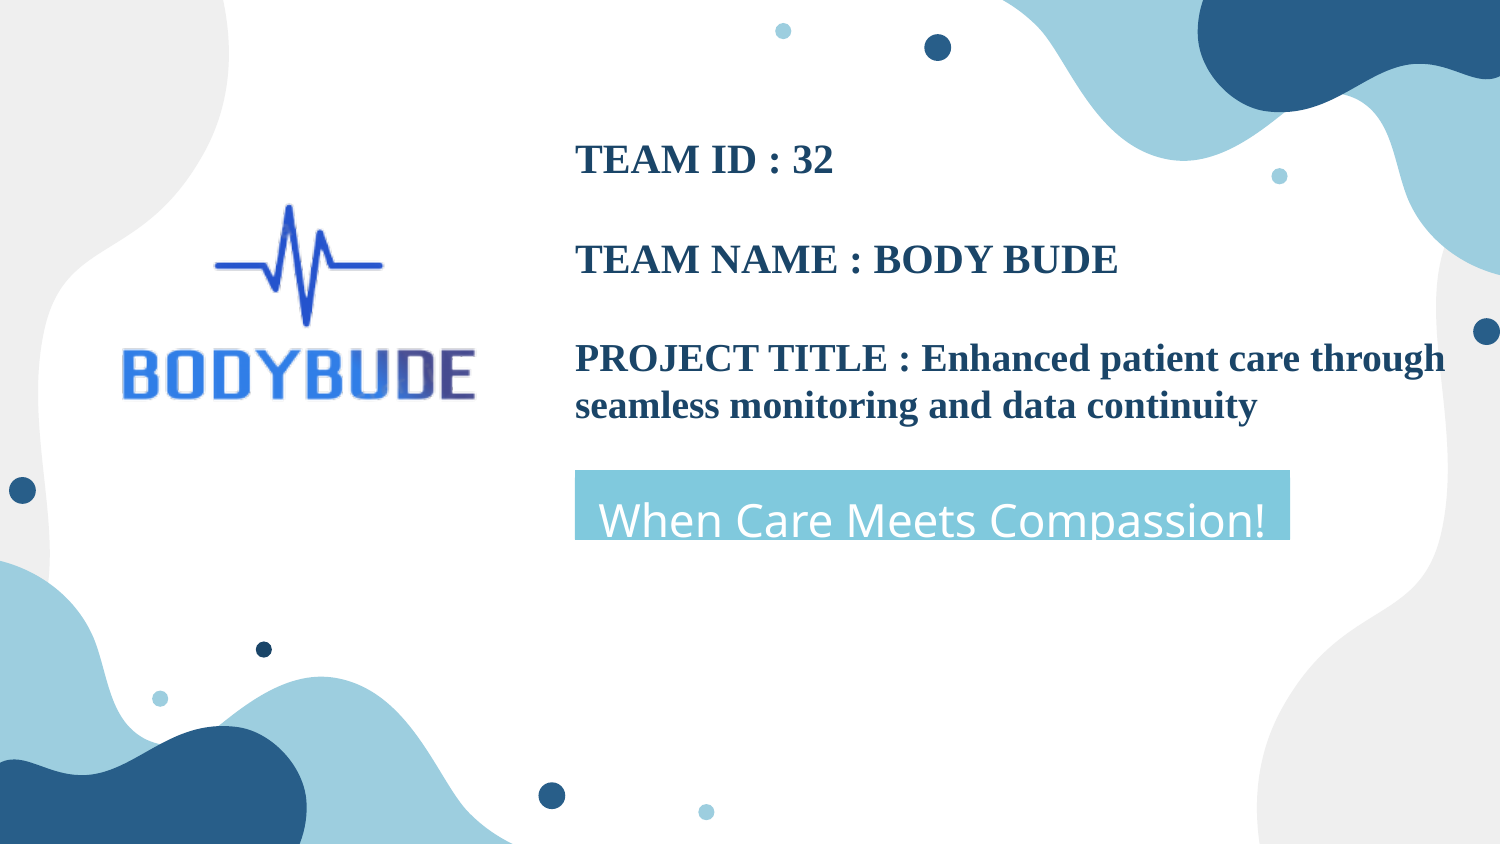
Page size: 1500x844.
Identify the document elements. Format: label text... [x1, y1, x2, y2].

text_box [574, 469, 1291, 540]
text_box TEAM ID : 32 TEAM NAME : BODY BUDE PROJECT TITLE : Enhanced patient care through seamless monitoring and data continuity [563, 120, 1467, 470]
picture [58, 162, 547, 480]
